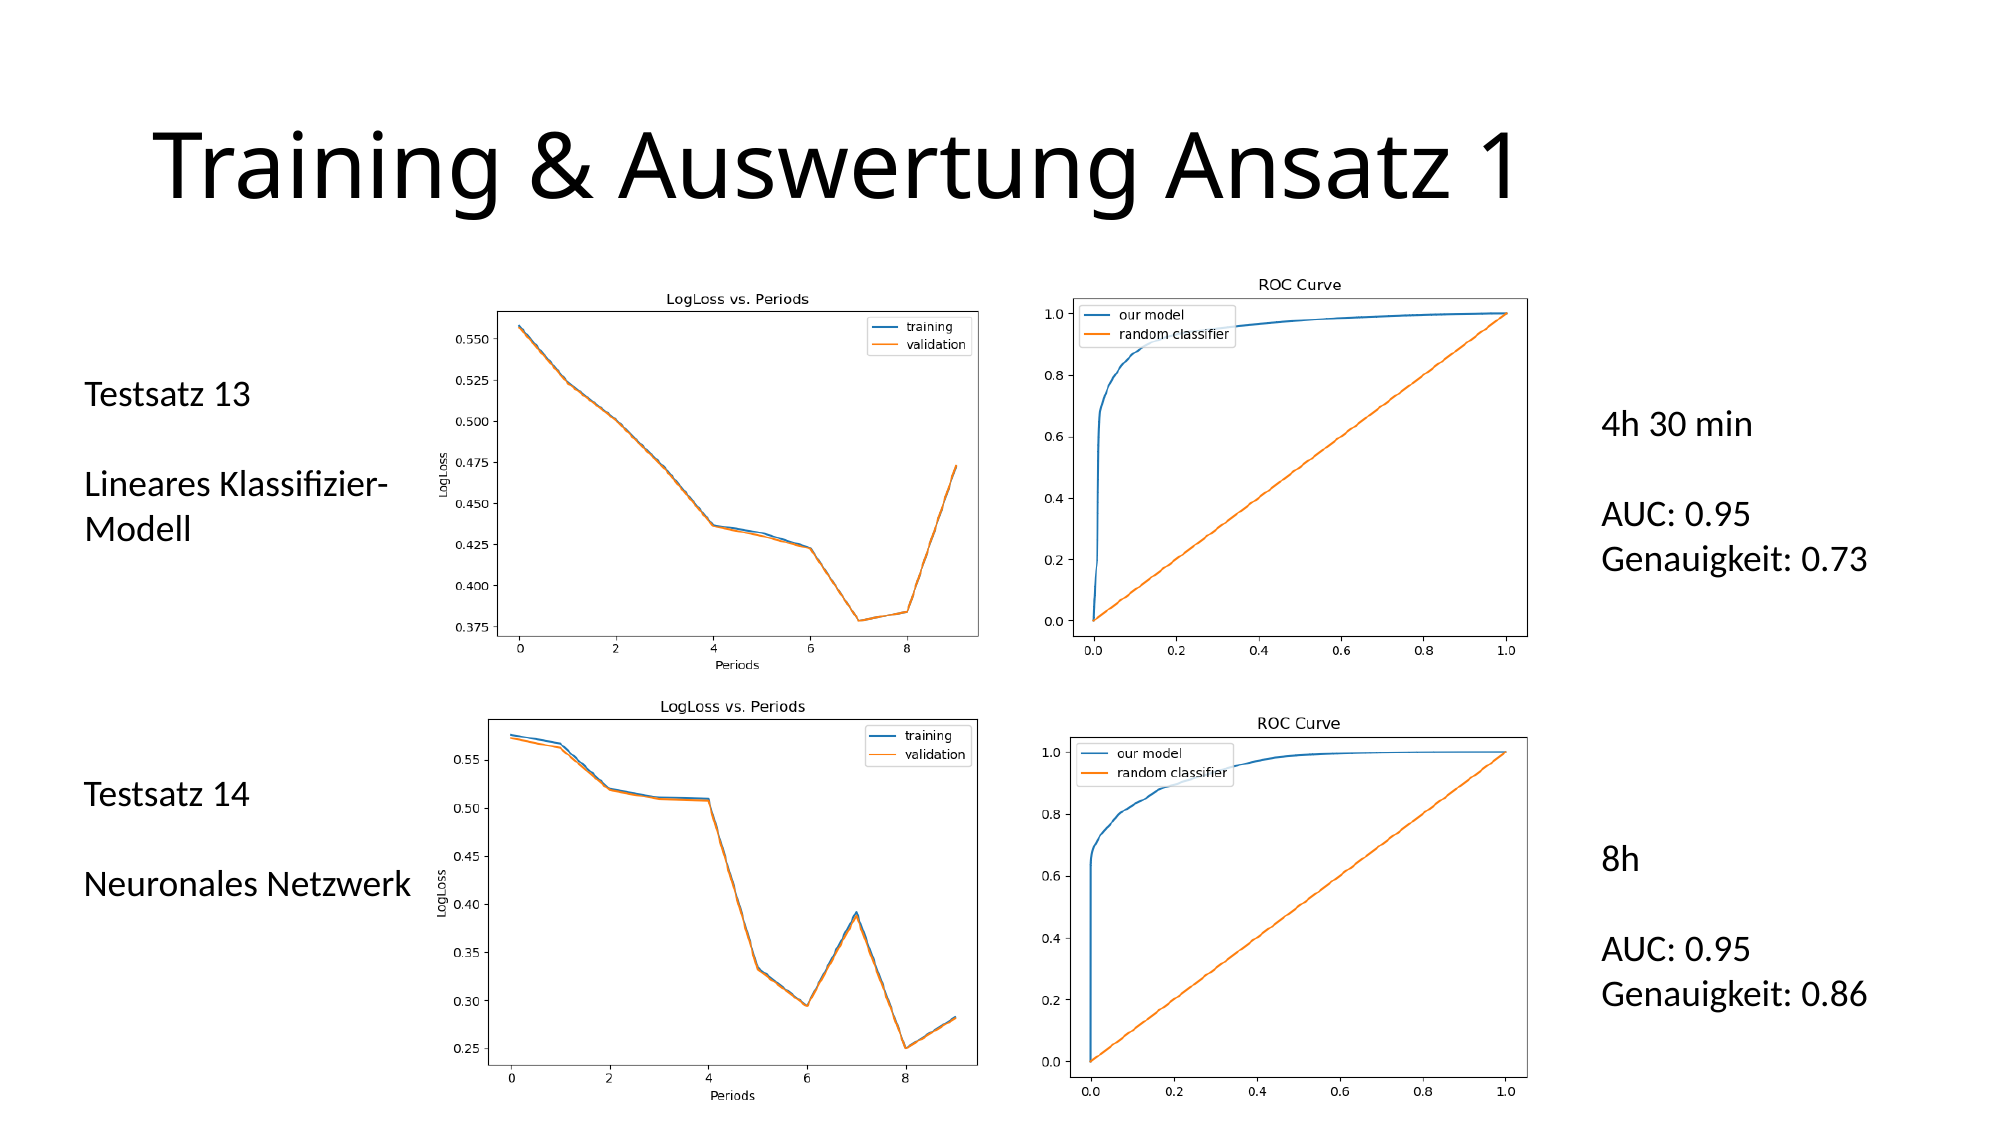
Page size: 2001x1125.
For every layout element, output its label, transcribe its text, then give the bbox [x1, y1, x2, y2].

title Training & Auswertung Ansatz 1 [137, 59, 1863, 278]
text_box Testsatz 13 Lineares Klassifizier- Modell [69, 361, 404, 557]
text_box 8h AUC: 0.95 Genauigkeit: 0.86 [1586, 826, 1883, 1021]
text_box Testsatz 14 Neuronales Netzwerk [68, 761, 427, 912]
picture [429, 245, 1585, 1125]
text_box 4h 30 min AUC: 0.95 Genauigkeit: 0.73 [1586, 391, 1883, 587]
